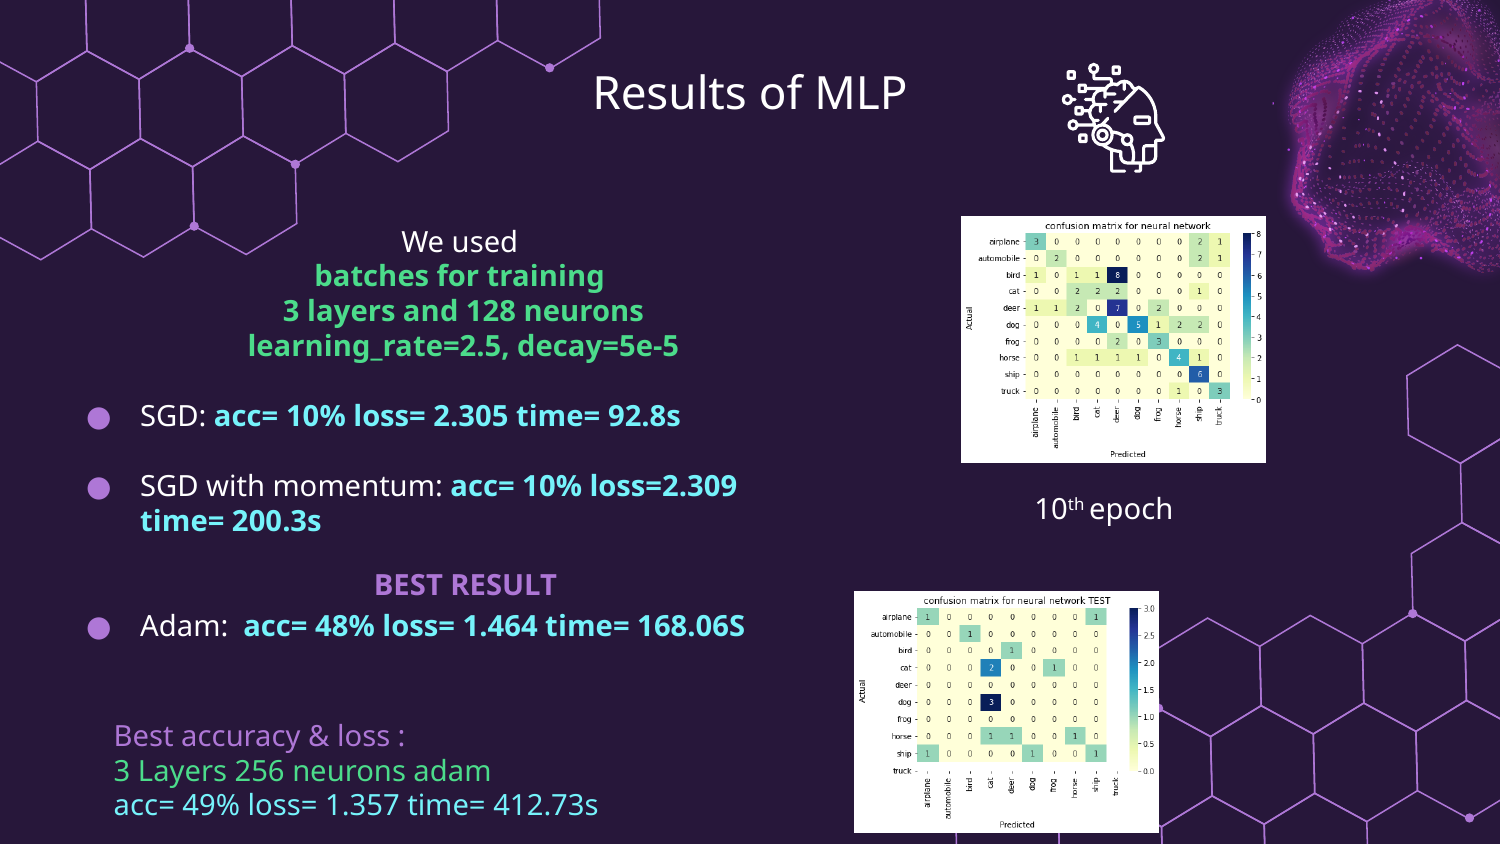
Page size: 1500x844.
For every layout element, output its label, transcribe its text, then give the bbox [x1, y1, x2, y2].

picture [961, 215, 1266, 463]
picture [1272, 0, 1500, 285]
picture [854, 590, 1159, 833]
text_box Results of MLP [364, 48, 1136, 134]
text_box 10th epoch [944, 475, 1437, 541]
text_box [1061, 62, 1166, 174]
text_box BEST RESULT [283, 551, 776, 617]
text_box Best accuracy & loss : 3 Layers 256 neurons adam acc= 49% loss= 1.357 time= 412.73s [23, 701, 729, 844]
subtitle We used batches for training 3 layers and 128 neurons learning_rate=2.5, decay=5e-5 SGD: acc= 10% loss= 2.305 time= 92.8s SGD with momentum: acc= 10% loss=2.309 time= 200.3s Adam: acc= 48% loss= 1.464 time= 168.06S [50, 172, 802, 581]
